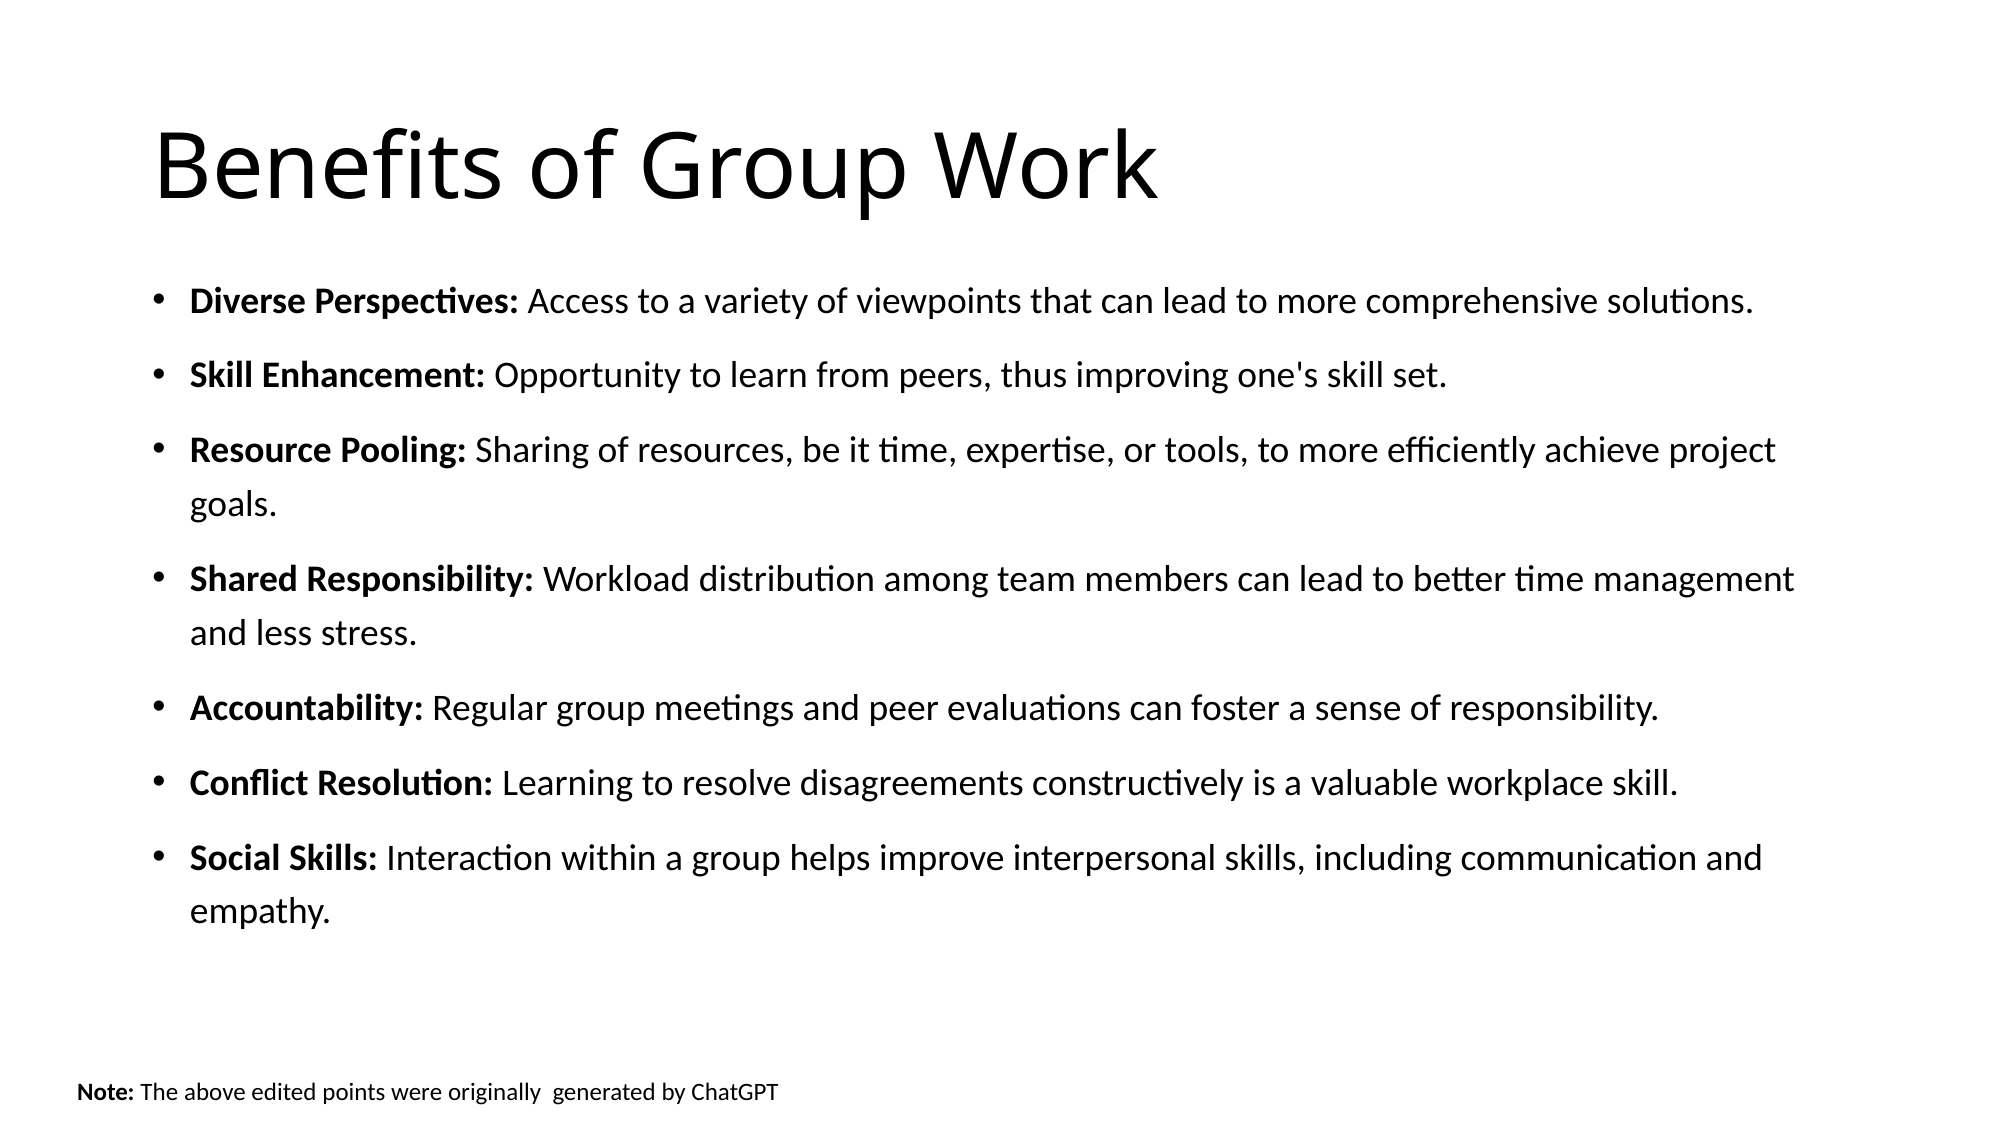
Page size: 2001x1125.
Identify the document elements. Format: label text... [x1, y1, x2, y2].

text_box Note: The above edited points were originally generated by ChatGPT [62, 1068, 862, 1114]
title Benefits of Group Work [137, 59, 1863, 259]
list Diverse Perspectives: Access to a variety of viewpoints that can lead to more comprehensive solutions. Skill Enhancement: Opportunity to learn from peers, thus improving one's skill set. Resource Pooling: Sharing of resources, be it time, expertise, or tools, to more efficiently achieve project goals. Shared Responsibility: Workload distribution among team members can lead to better time management and less stress. Accountability: Regular group meetings and peer evaluations can foster a sense of responsibility. Conflict Resolution: Learning to resolve disagreements constructively is a valuable workplace skill. Social Skills: Interaction within a group helps improve interpersonal skills, including communication and empathy. [137, 259, 1863, 959]
